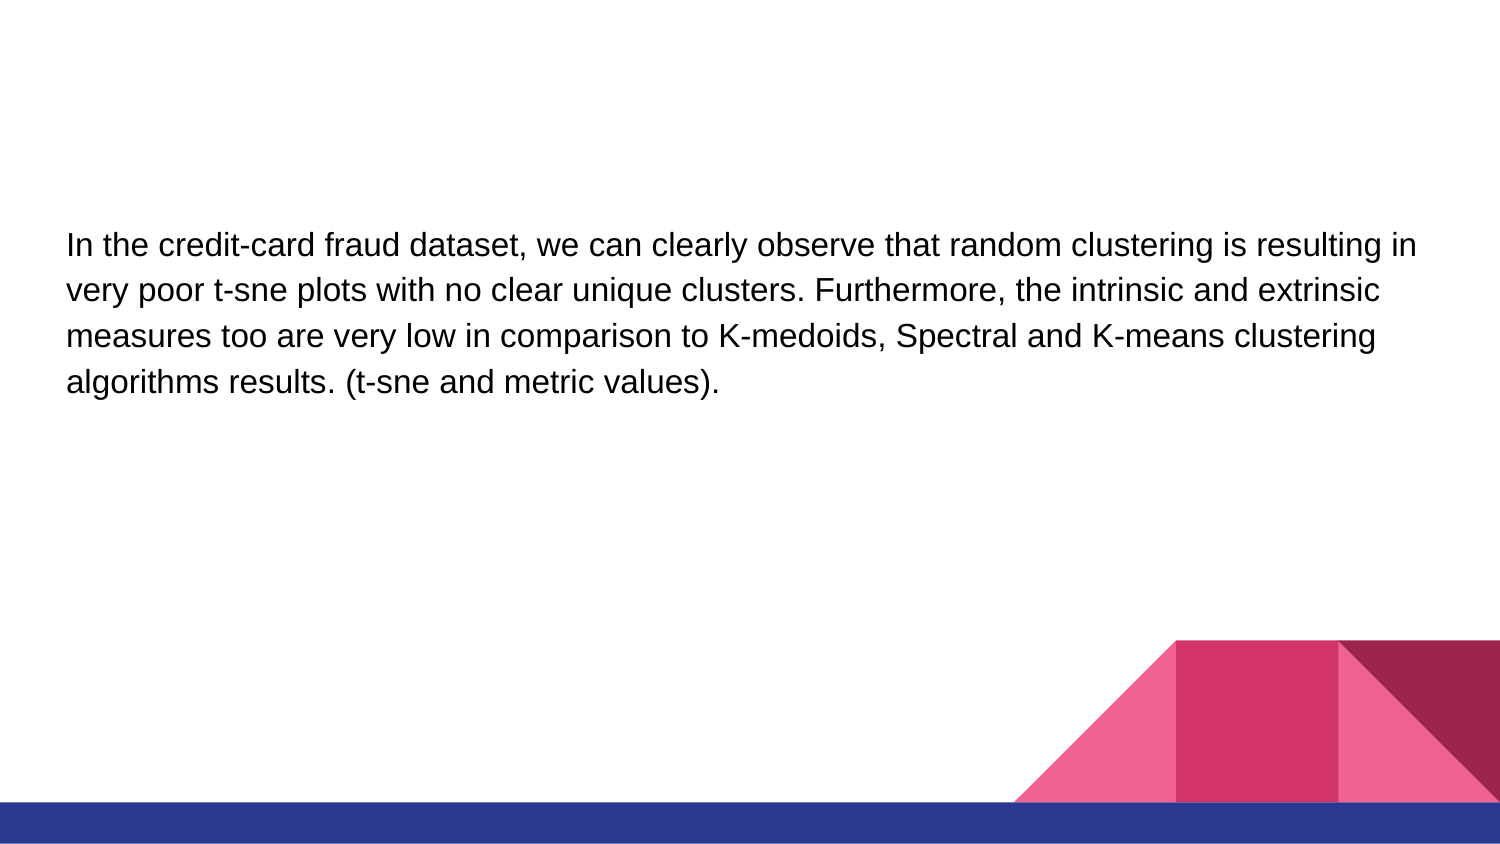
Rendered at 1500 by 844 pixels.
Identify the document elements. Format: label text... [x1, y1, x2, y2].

list In the credit-card fraud dataset, we can clearly observe that random clustering is resulting in very poor t-sne plots with no clear unique clusters. Furthermore, the intrinsic and extrinsic measures too are very low in comparison to K-medoids, Spectral and K-means clustering algorithms results. (t-sne and metric values). [51, 201, 1449, 750]
